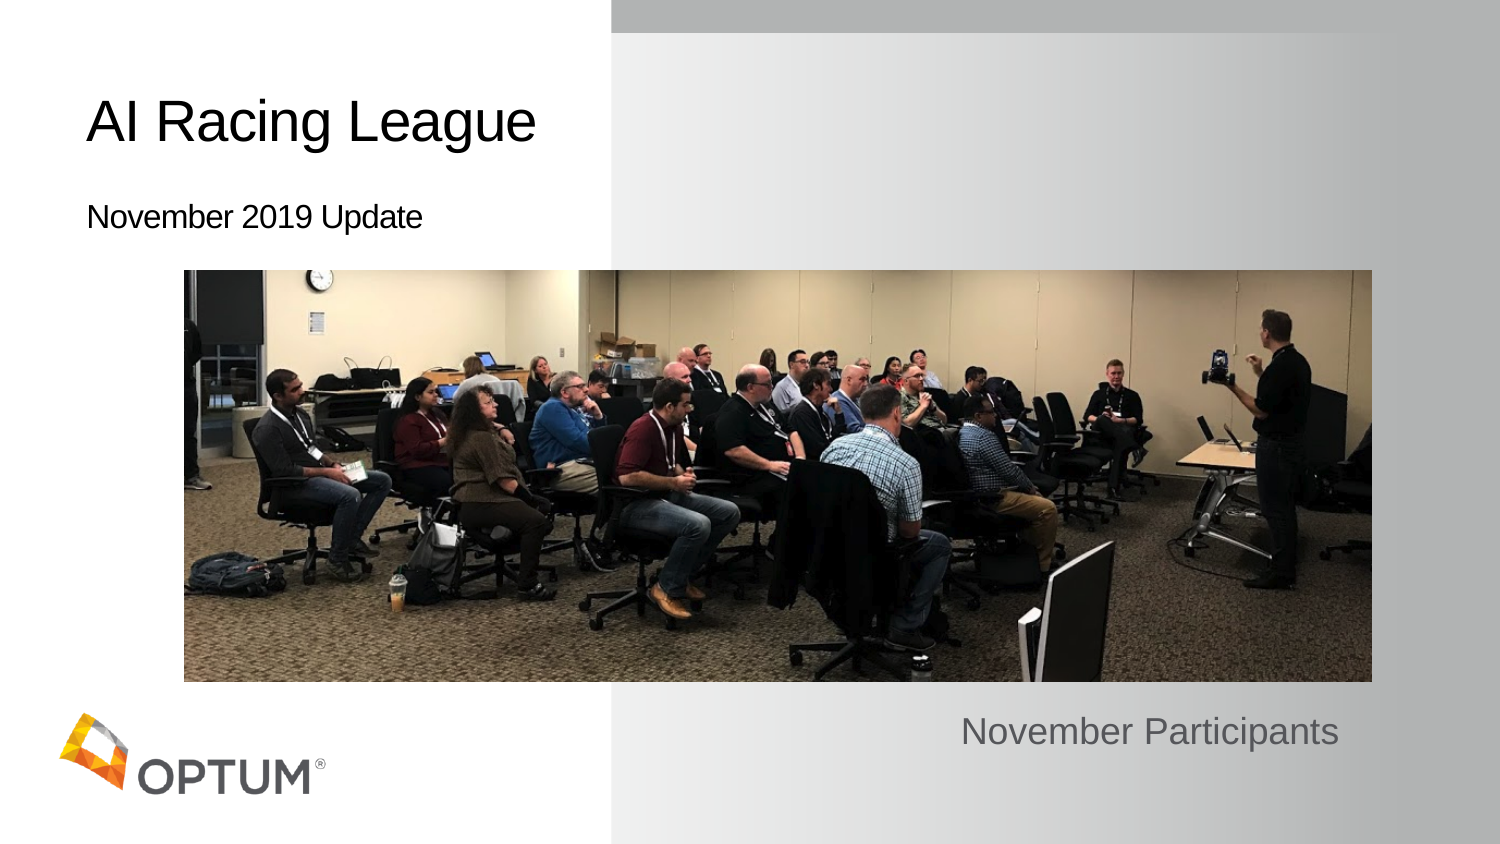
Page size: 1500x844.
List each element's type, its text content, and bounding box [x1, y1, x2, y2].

text_box November Participants [930, 691, 1370, 773]
picture [58, 708, 327, 797]
picture [184, 269, 1373, 682]
title AI Racing League November 2019 Update [68, 73, 891, 247]
